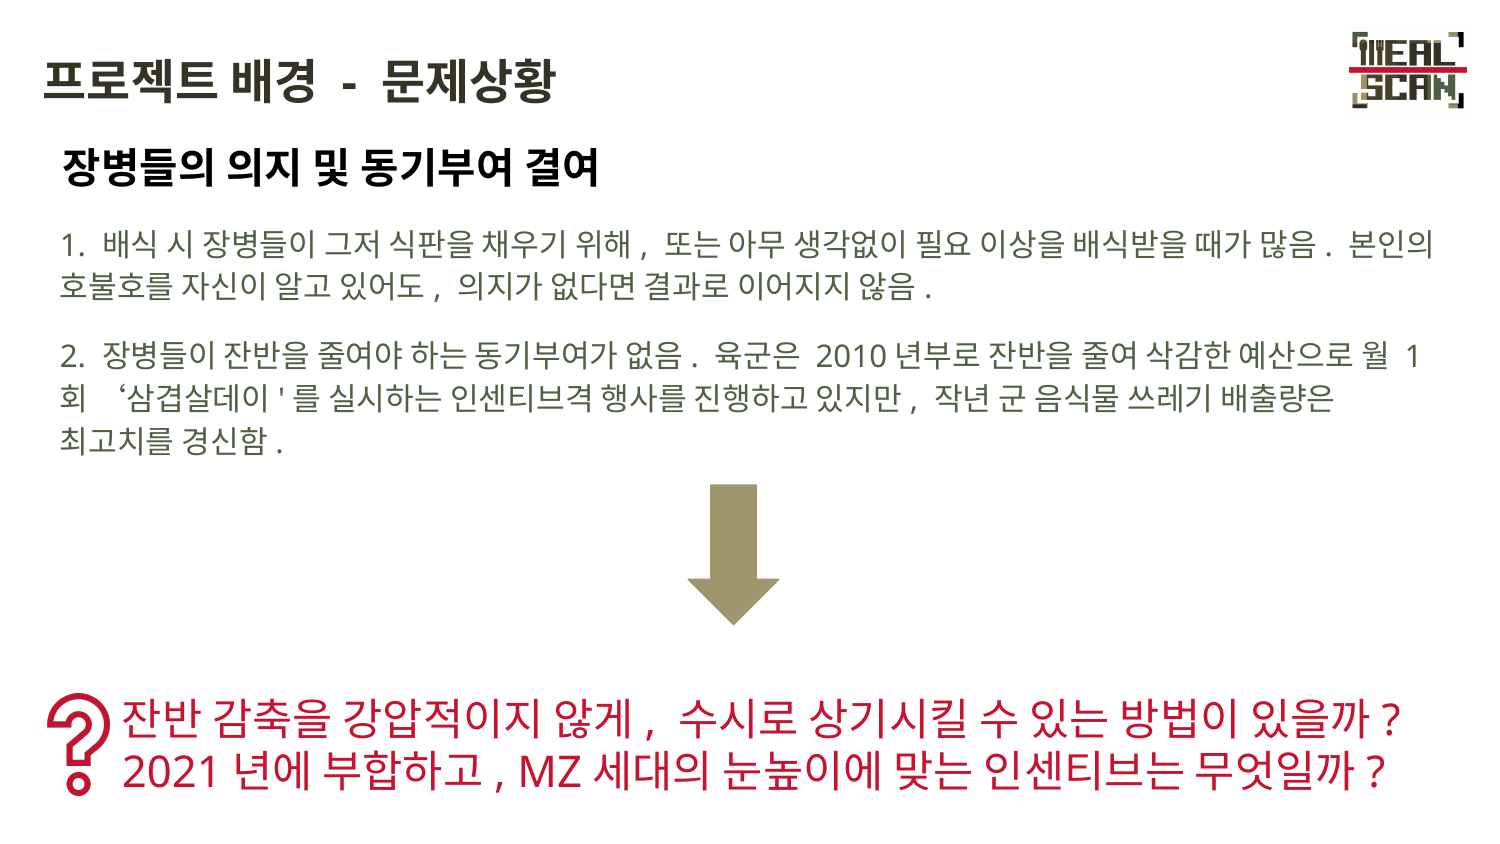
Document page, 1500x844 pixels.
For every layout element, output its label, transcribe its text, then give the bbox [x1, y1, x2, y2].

text_box [688, 485, 779, 625]
picture [27, 693, 131, 797]
list 1. 배식 시 장병들이 그저 식판을 채우기 위해, 또는 아무 생각없이 필요 이상을 배식받을 때가 많음. 본인의 호불호를 자신이 알고 있어도, 의지가 없다면 결과로 이어지지 않음. 2. 장병들이 잔반을 줄여야 하는 동기부여가 없음. 육군은 2010년부로 잔반을 줄여 삭감한 예산으로 월 1회 ‘삼겹살데이'를 실시하는 인센티브격 행사를 진행하고 있지만, 작년 군 음식물 쓰레기 배출량은 최고치를 경신함. [44, 204, 1473, 512]
text_box 장병들의 의지 및 동기부여 결여 [48, 127, 1038, 208]
picture [1343, 25, 1473, 115]
text_box 프로젝트 배경 - 문제상황 [27, 36, 728, 125]
text_box 잔반 감축을 강압적이지 않게, 수시로 상기시킬 수 있는 방법이 있을까? 2021년에 부합하고, MZ세대의 눈높이에 맞는 인센티브는 무엇일까? [106, 676, 1500, 812]
